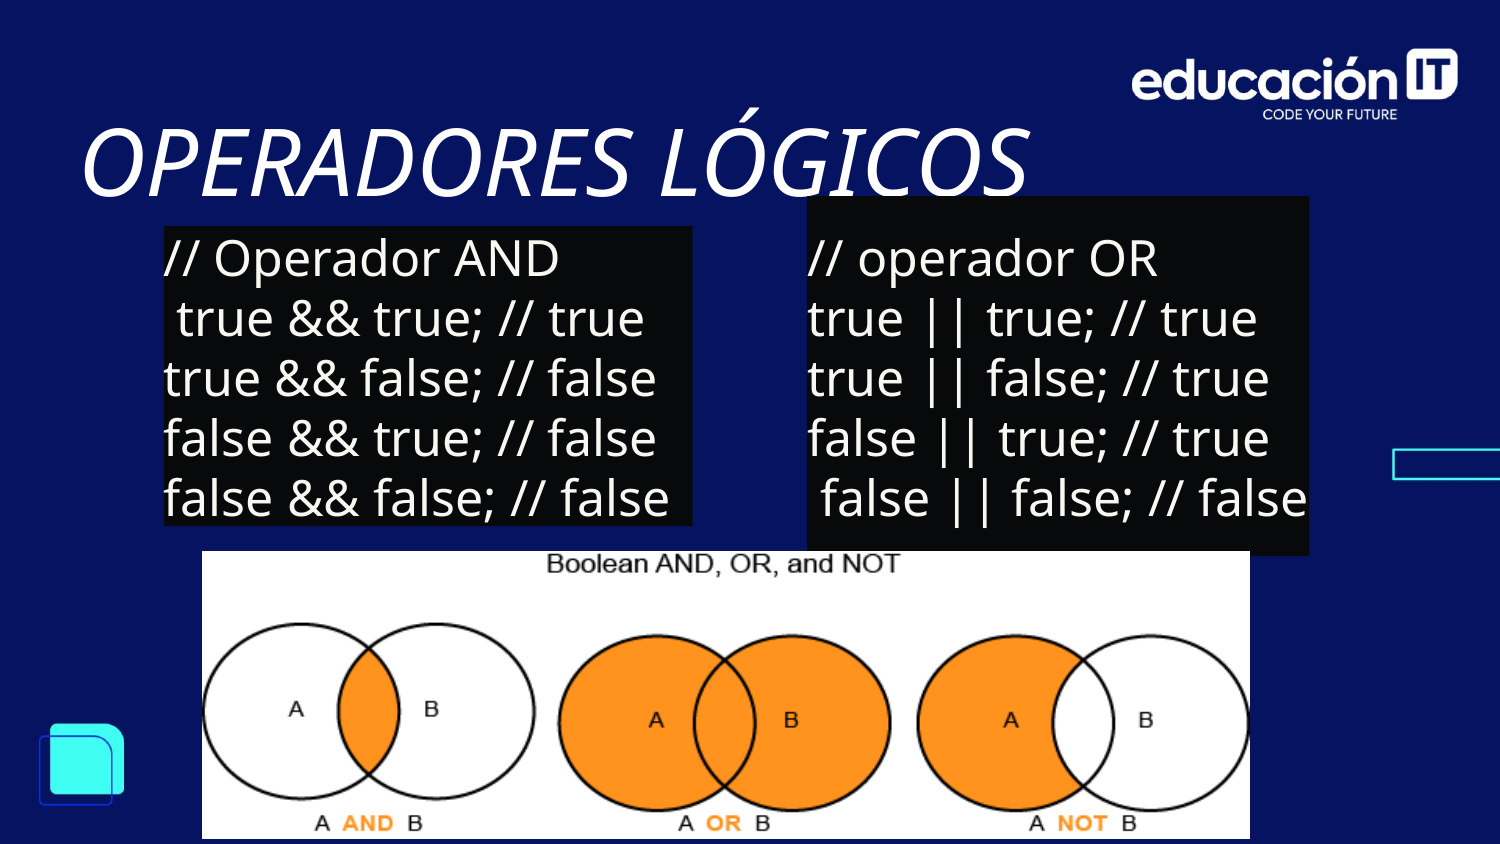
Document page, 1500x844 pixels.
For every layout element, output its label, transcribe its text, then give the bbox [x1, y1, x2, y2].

text_box // Operador AND true && true; // true true && false; // false false && true; // false false && false; // false [163, 226, 693, 527]
picture [0, 0, 1500, 844]
text_box OPERADORES LÓGICOS [63, 87, 1204, 250]
text_box // operador OR true || true; // true true || false; // true false || true; // true false || false; // false [807, 196, 1310, 557]
